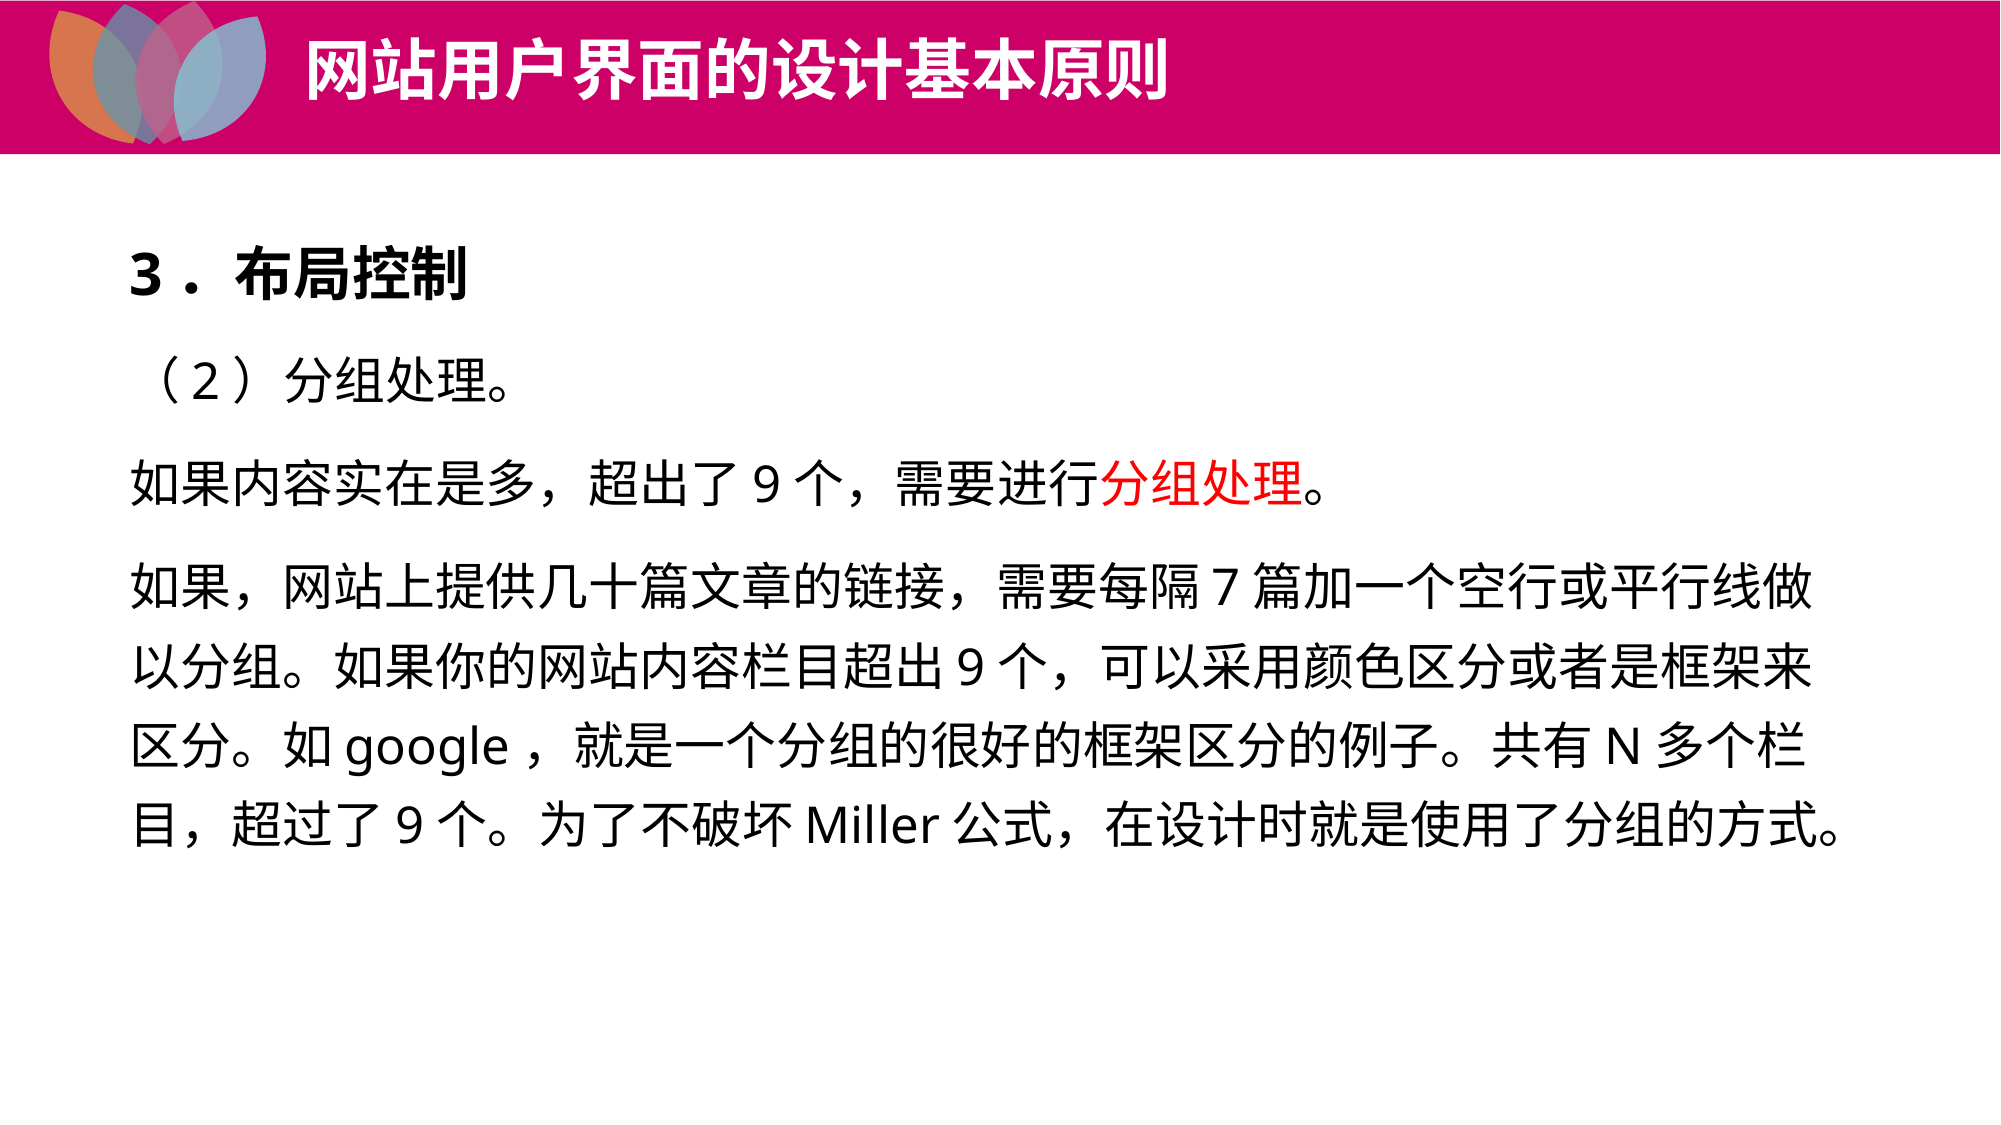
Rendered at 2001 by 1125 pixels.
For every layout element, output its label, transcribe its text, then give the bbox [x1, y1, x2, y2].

text_box 网站用户界面的设计基本原则 [289, 20, 1473, 116]
list 3．布局控制 （2）分组处理。 如果内容实在是多，超出了9个，需要进行分组处理。 如果，网站上提供几十篇文章的链接，需要每隔7篇加一个空行或平行线做以分组。如果你的网站内容栏目超出9个，可以采用颜色区分或者是框架来区分。如google，就是一个分组的很好的框架区分的例子。共有N多个栏目，超过了9个。为了不破坏Miller公式，在设计时就是使用了分组的方式。 [114, 208, 1840, 922]
